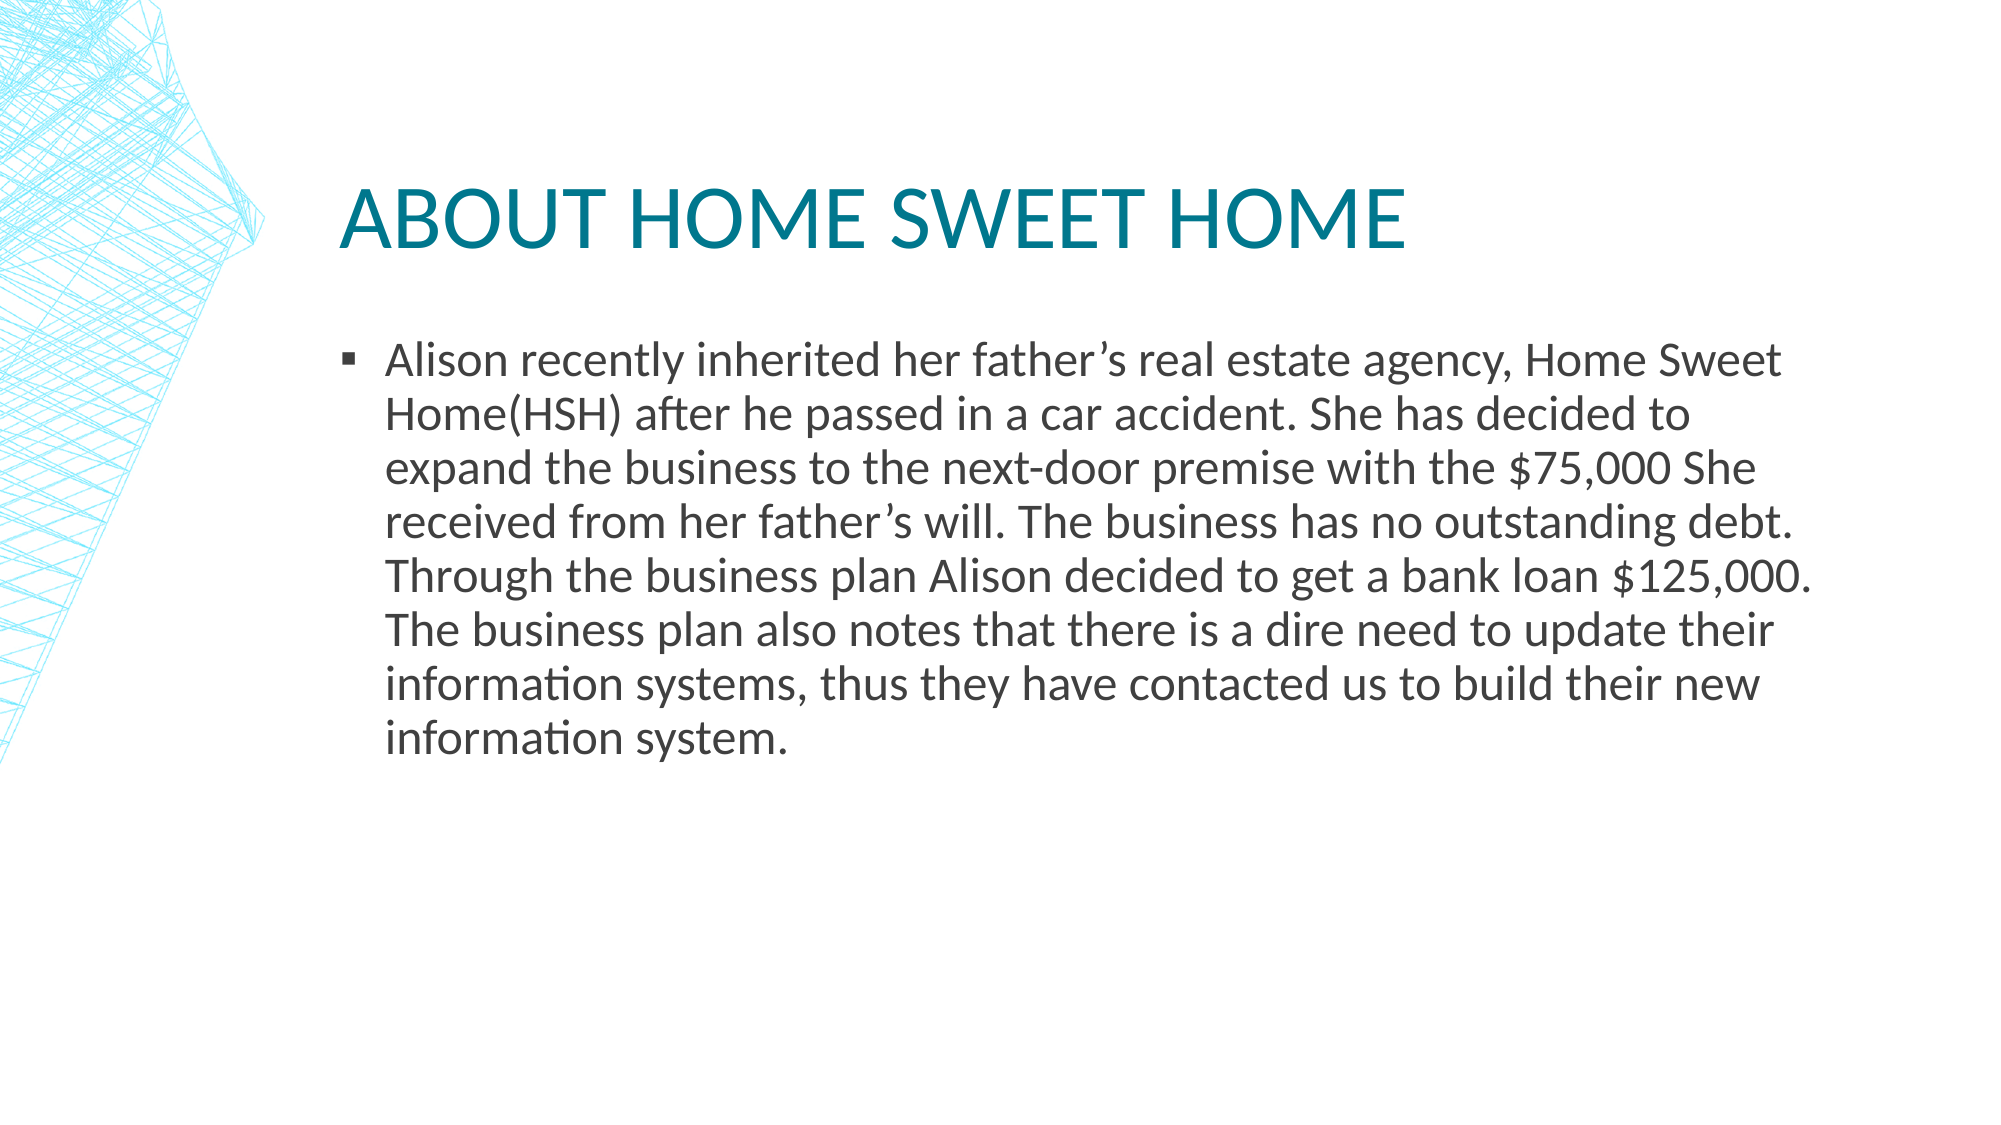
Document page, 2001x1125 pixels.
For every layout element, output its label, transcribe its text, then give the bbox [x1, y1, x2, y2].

title About Home Sweet Home [324, 62, 1863, 275]
list Alison recently inherited her father’s real estate agency, Home Sweet Home(HSH) after he passed in a car accident. She has decided to expand the business to the next-door premise with the $75,000 She received from her father’s will. The business has no outstanding debt. Through the business plan Alison decided to get a bank loan $125,000. The business plan also notes that there is a dire need to update their information systems, thus they have contacted us to build their new information system. [324, 326, 1863, 1062]
picture [0, 0, 2001, 1125]
